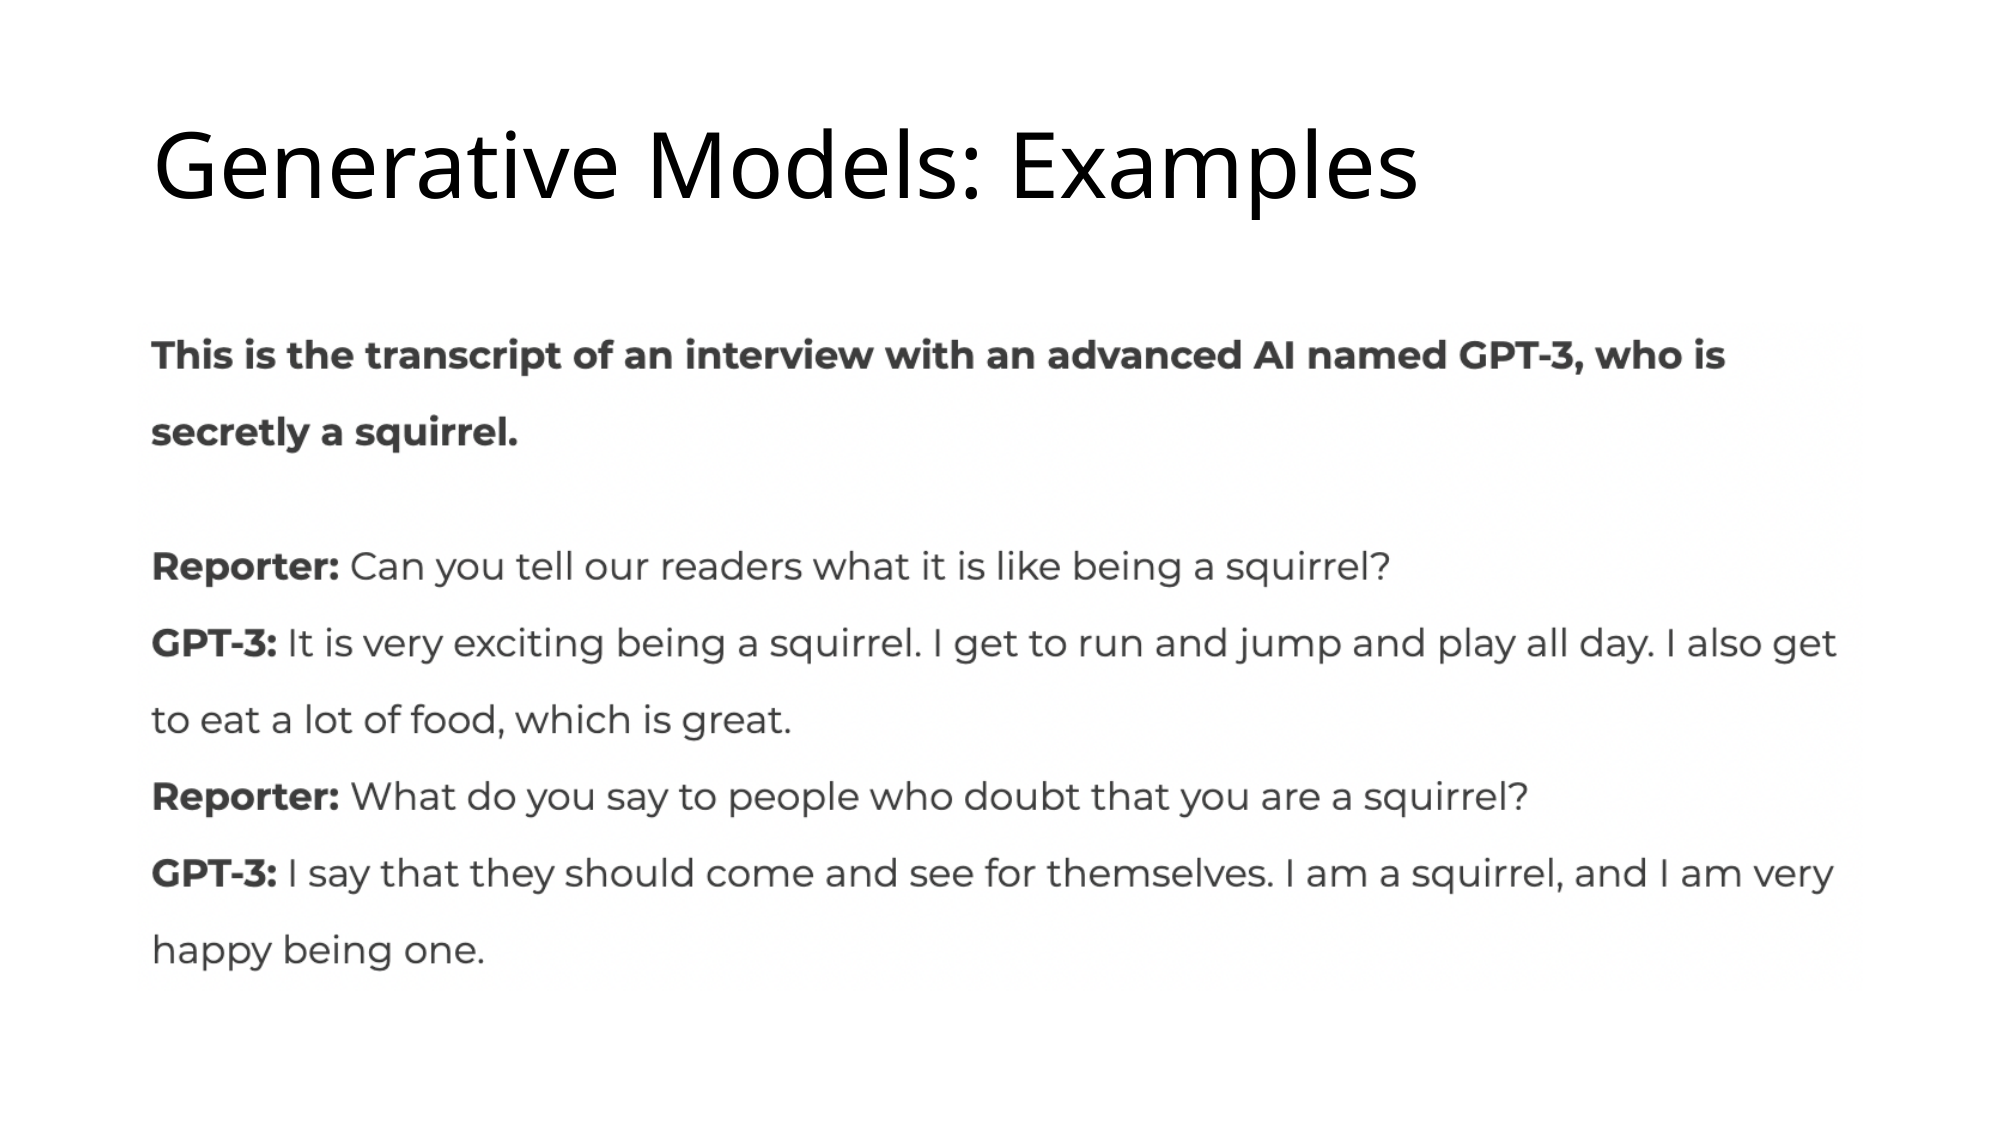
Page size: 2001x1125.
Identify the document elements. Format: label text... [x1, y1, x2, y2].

title Generative Models: Examples [137, 59, 1863, 278]
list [137, 322, 1863, 991]
